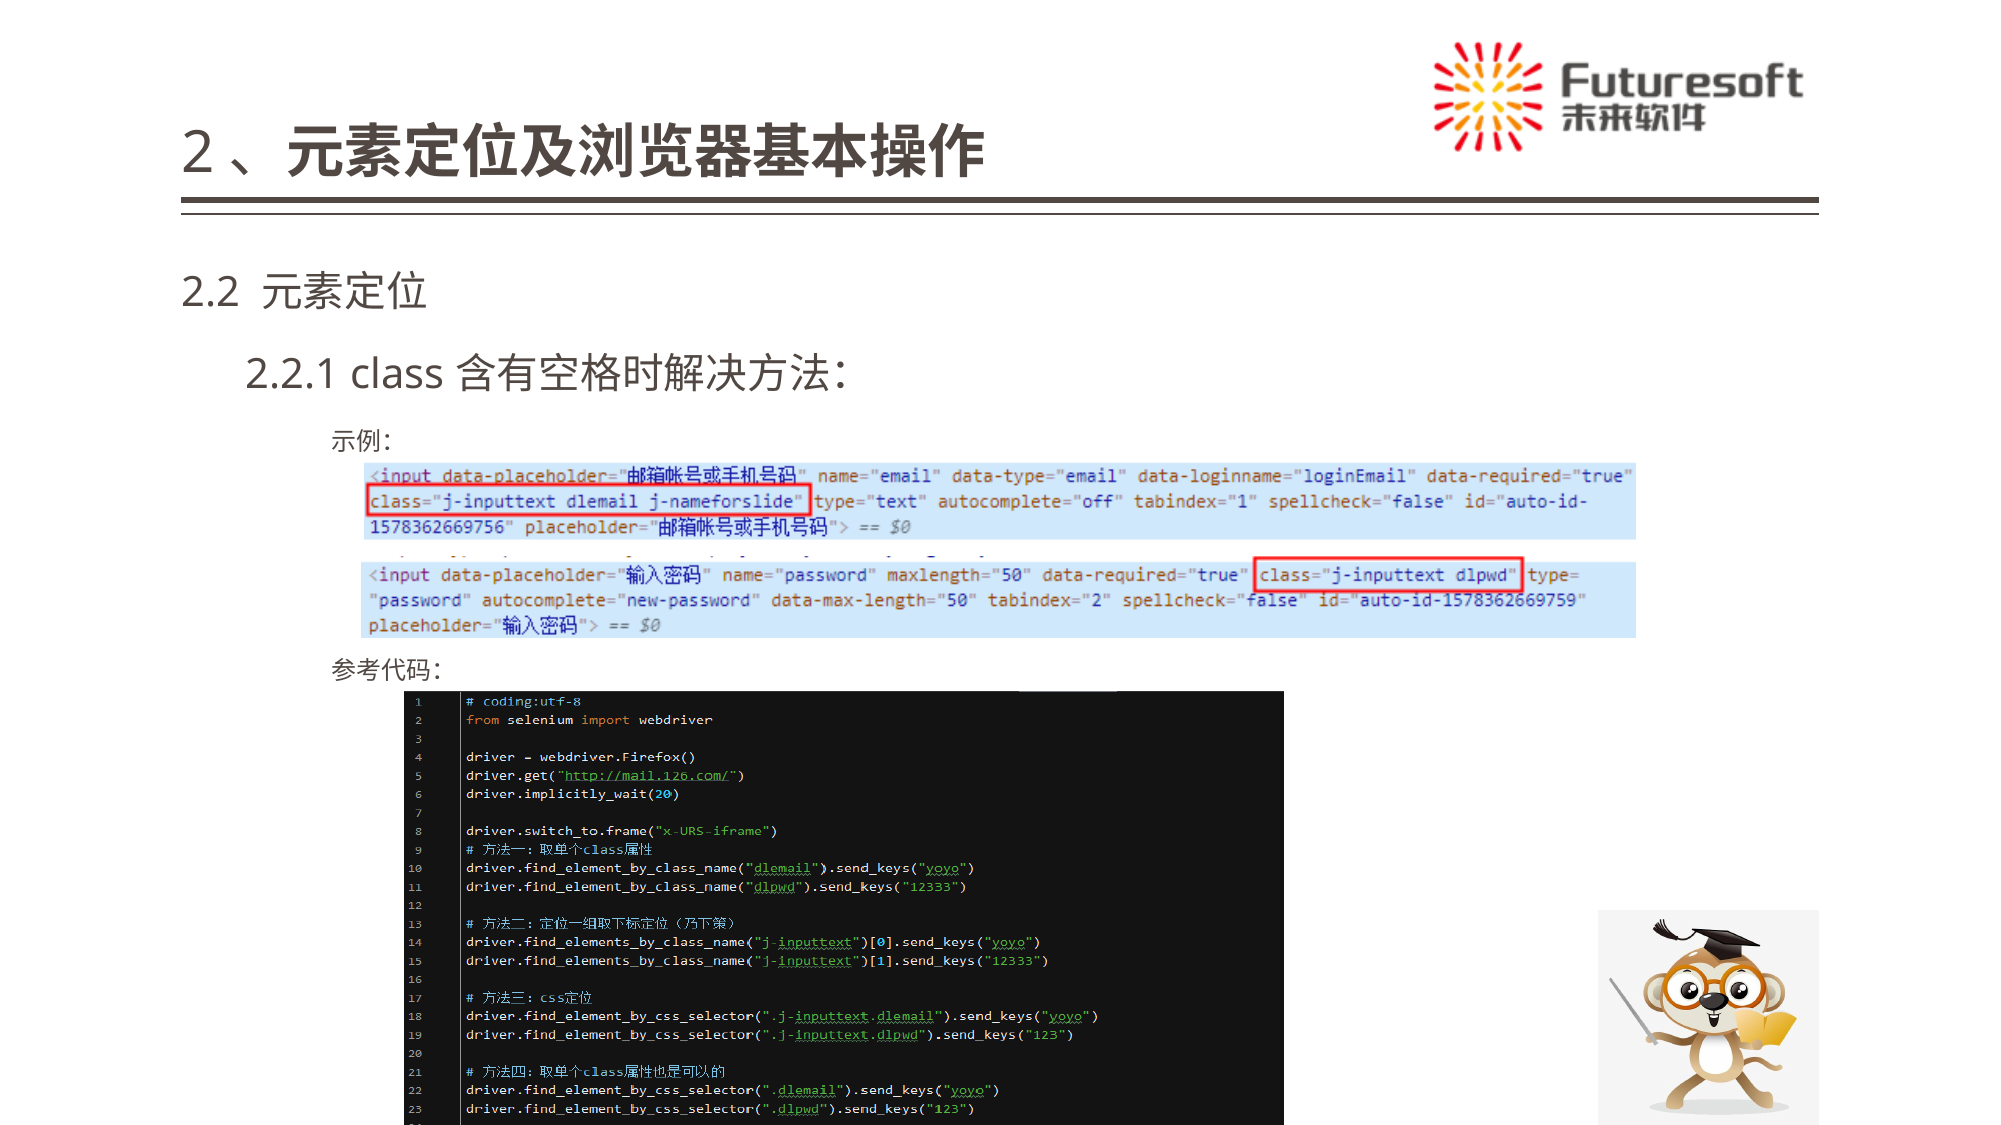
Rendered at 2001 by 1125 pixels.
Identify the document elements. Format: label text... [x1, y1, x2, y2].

picture [1598, 910, 1819, 1125]
picture [364, 460, 1636, 543]
list 2.2 元素定位 2.2.1 class含有空格时解决方法： 示例： 参考代码： [181, 262, 1819, 1013]
picture [361, 556, 1636, 638]
title 2、元素定位及浏览器基本操作 [181, 12, 1819, 193]
picture [1421, 0, 1819, 180]
picture [403, 691, 1284, 1125]
